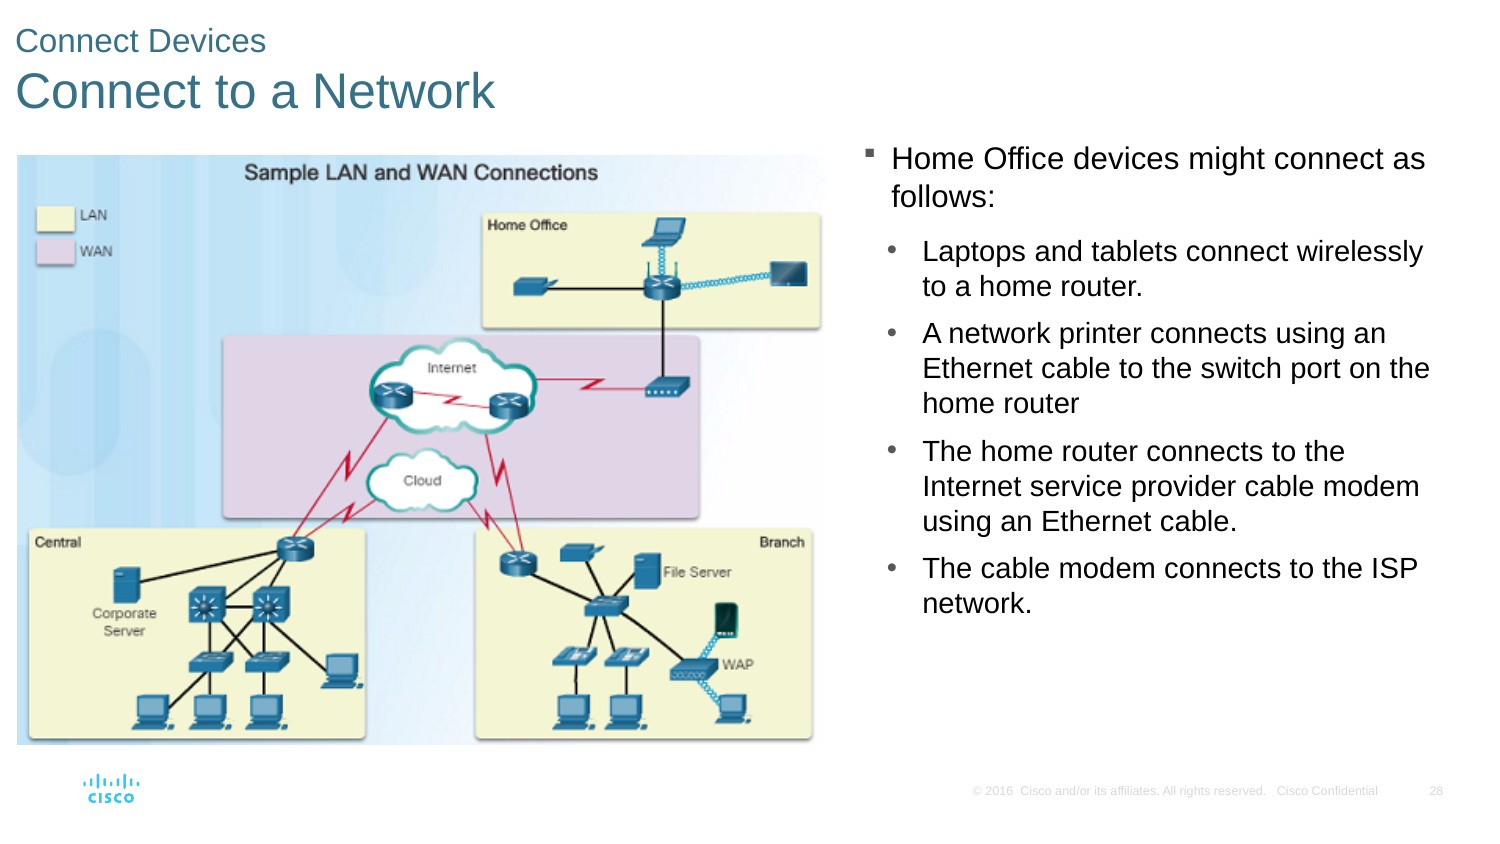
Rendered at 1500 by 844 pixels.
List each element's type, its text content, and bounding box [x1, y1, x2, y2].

title Connect Devices Connect to a Network [0, 6, 825, 131]
list Home Office devices might connect as follows: Laptops and tablets connect wirelessly to a home router. A network printer connects using an Ethernet cable to the switch port on the home router The home router connects to the Internet service provider cable modem using an Ethernet cable. The cable modem connects to the ISP network. [848, 131, 1475, 713]
picture [17, 155, 825, 745]
